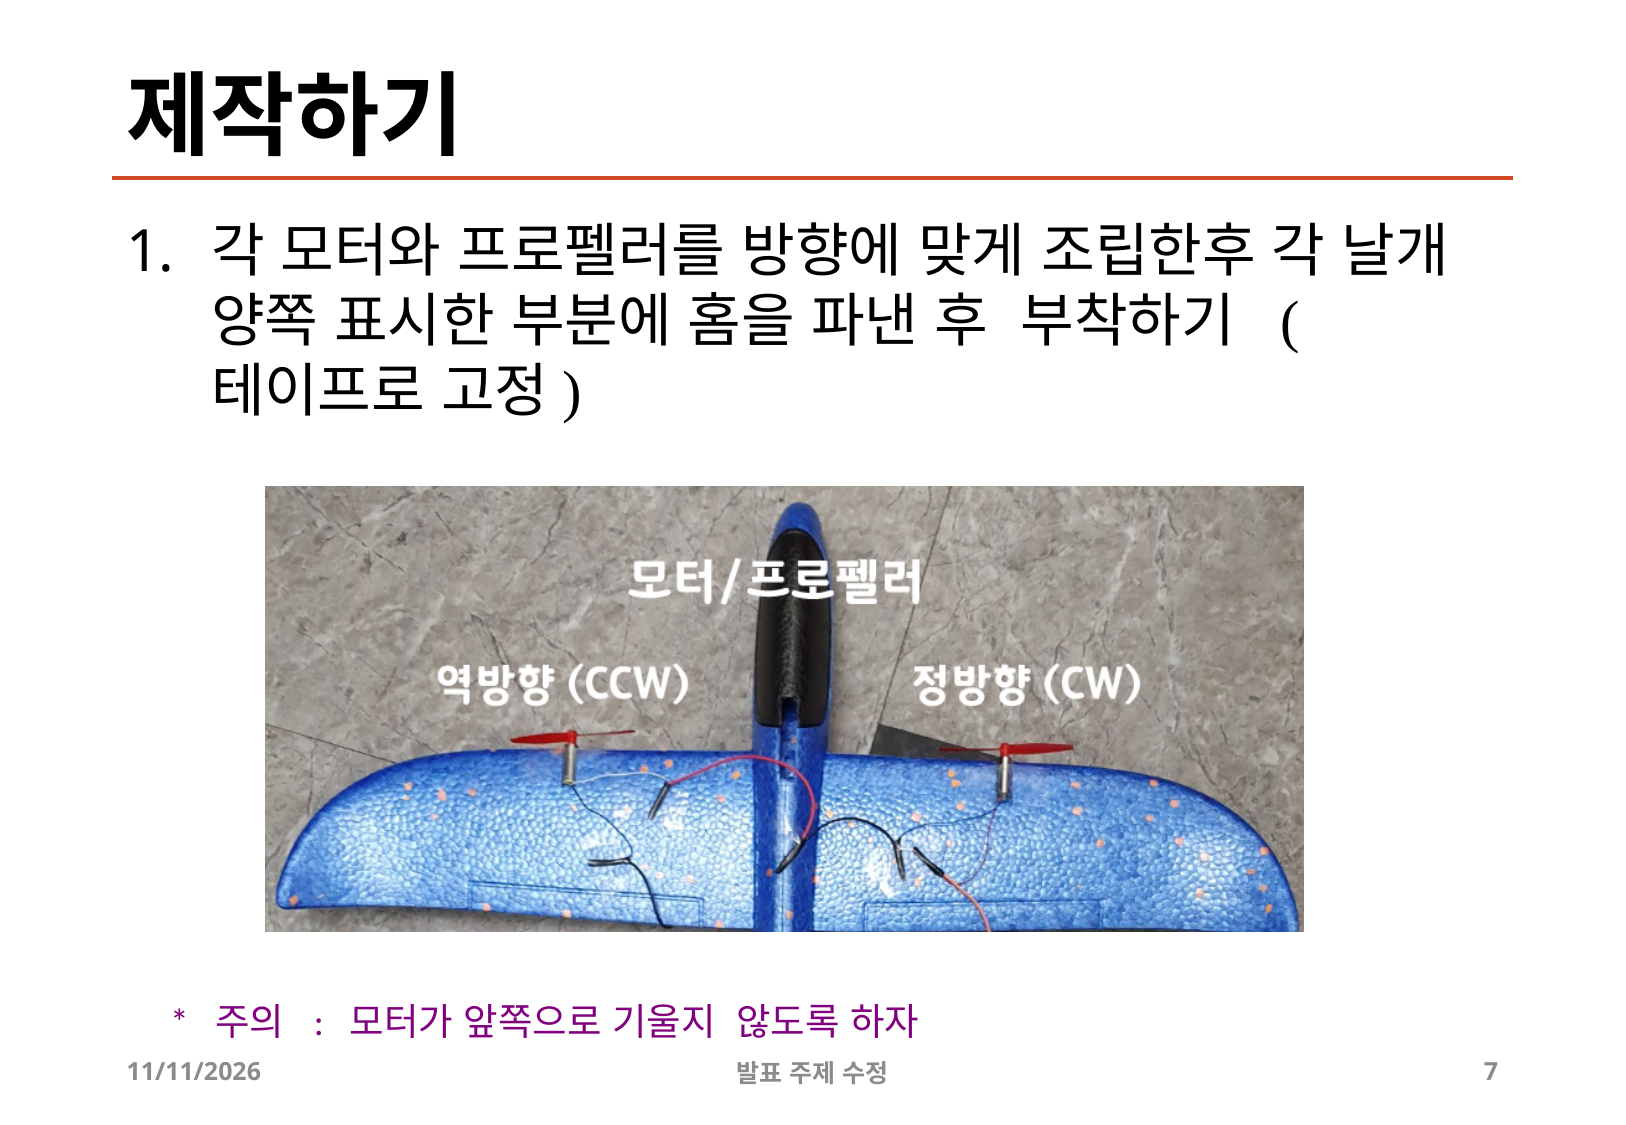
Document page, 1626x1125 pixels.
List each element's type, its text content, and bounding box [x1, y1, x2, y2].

title 제작하기 [111, 59, 1514, 179]
list 각 모터와 프로펠러를 방향에 맞게 조립한후 각 날개 양쪽 표시한 부분에 홈을 파낸 후 부착하기 (테이프로 고정) [111, 205, 1514, 1014]
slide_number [111, 1042, 303, 1103]
slide_number 7 [1433, 1042, 1514, 1103]
footer 발표 주제 수정 [538, 1042, 1087, 1103]
text_box * 주의 : 모터가 앞쪽으로 기울지 않도록 하자 [155, 990, 946, 1051]
picture [264, 485, 1305, 933]
